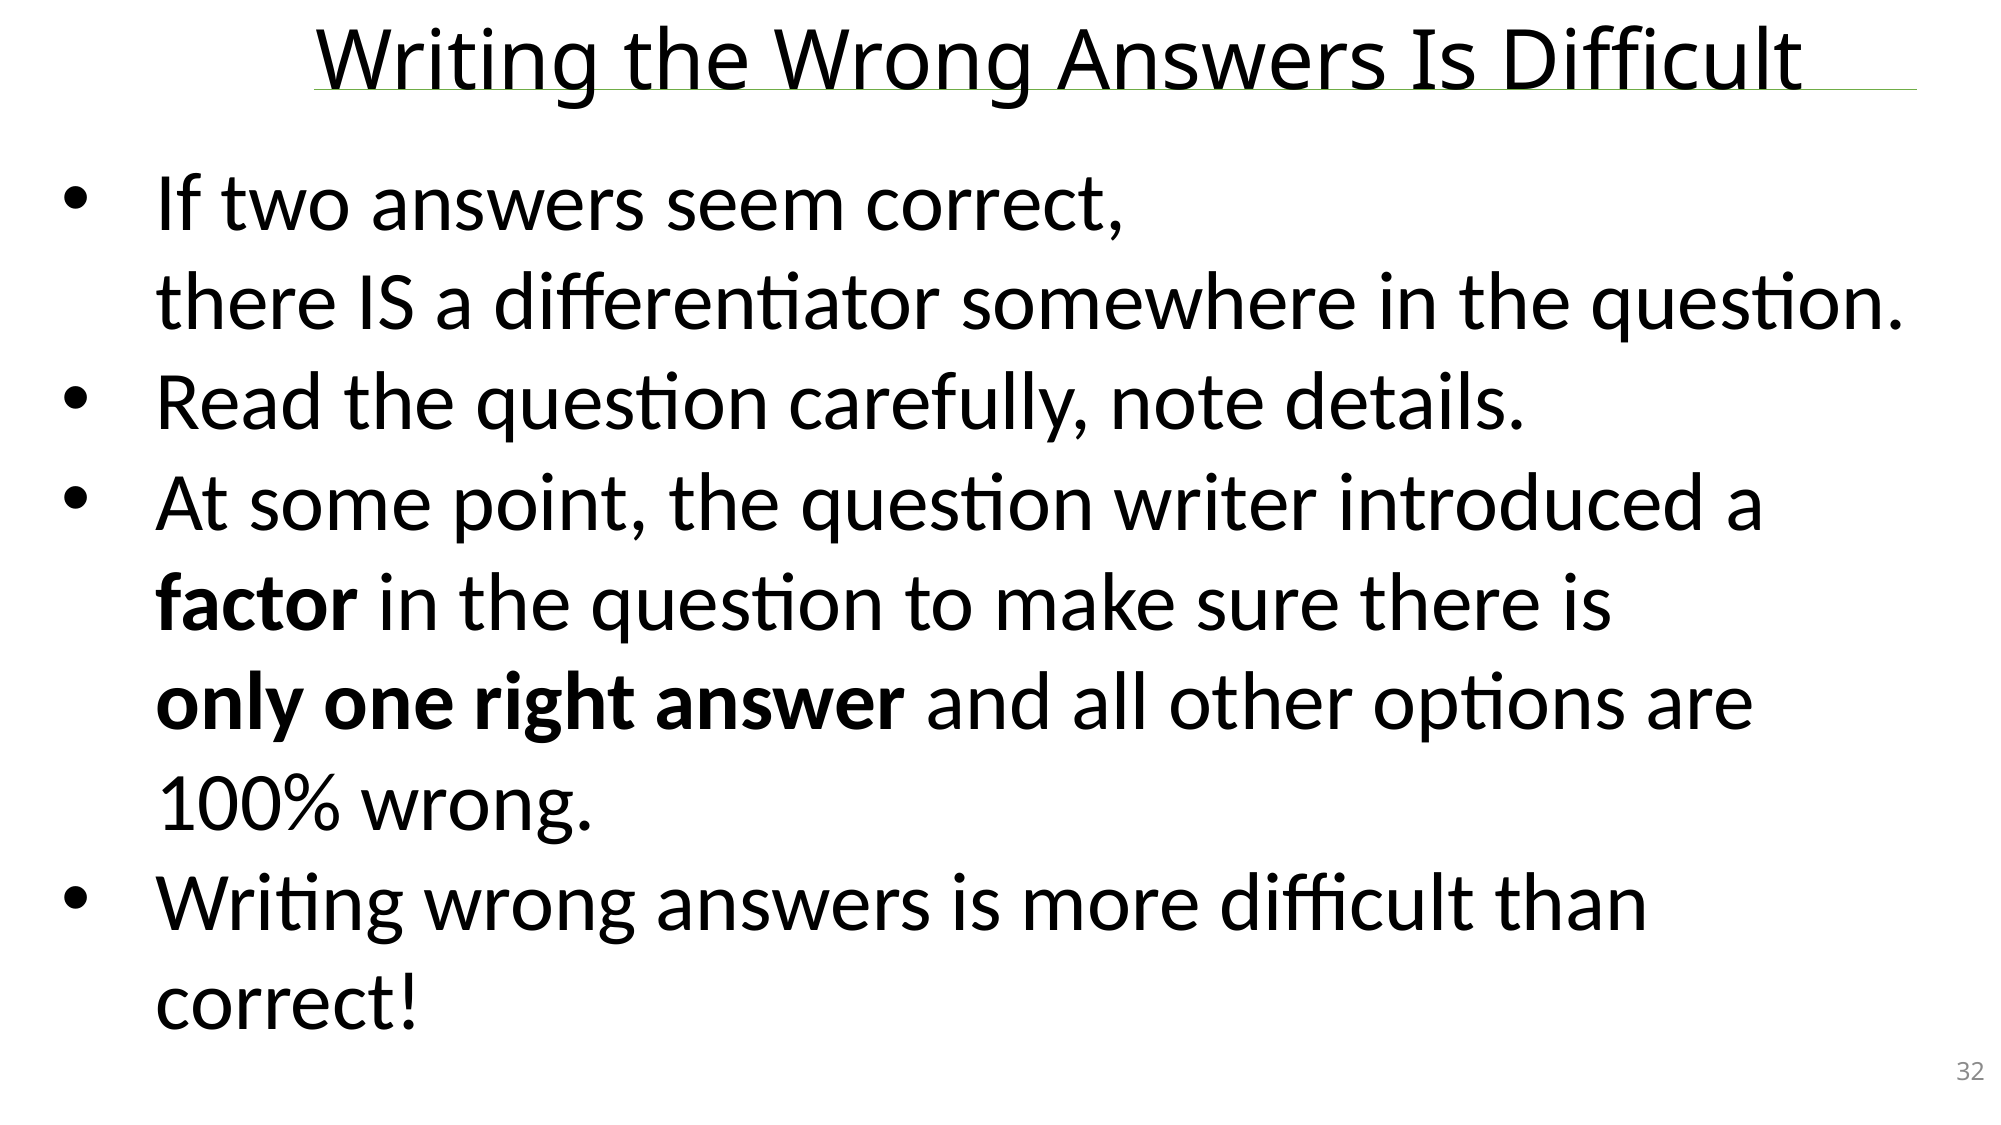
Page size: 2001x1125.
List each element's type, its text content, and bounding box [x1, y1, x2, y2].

slide_number 32 [1533, 1042, 2000, 1103]
title Writing the Wrong Answers Is Difficult [300, 0, 1917, 125]
text_box If two answers seem correct, there IS a differentiator somewhere in the question. Read the question carefully, note details. At some point, the question writer introduced a factor in the question to make sure there is only one right answer and all other options are 100% wrong. Writing wrong answers is more difficult than correct! [46, 139, 1937, 487]
